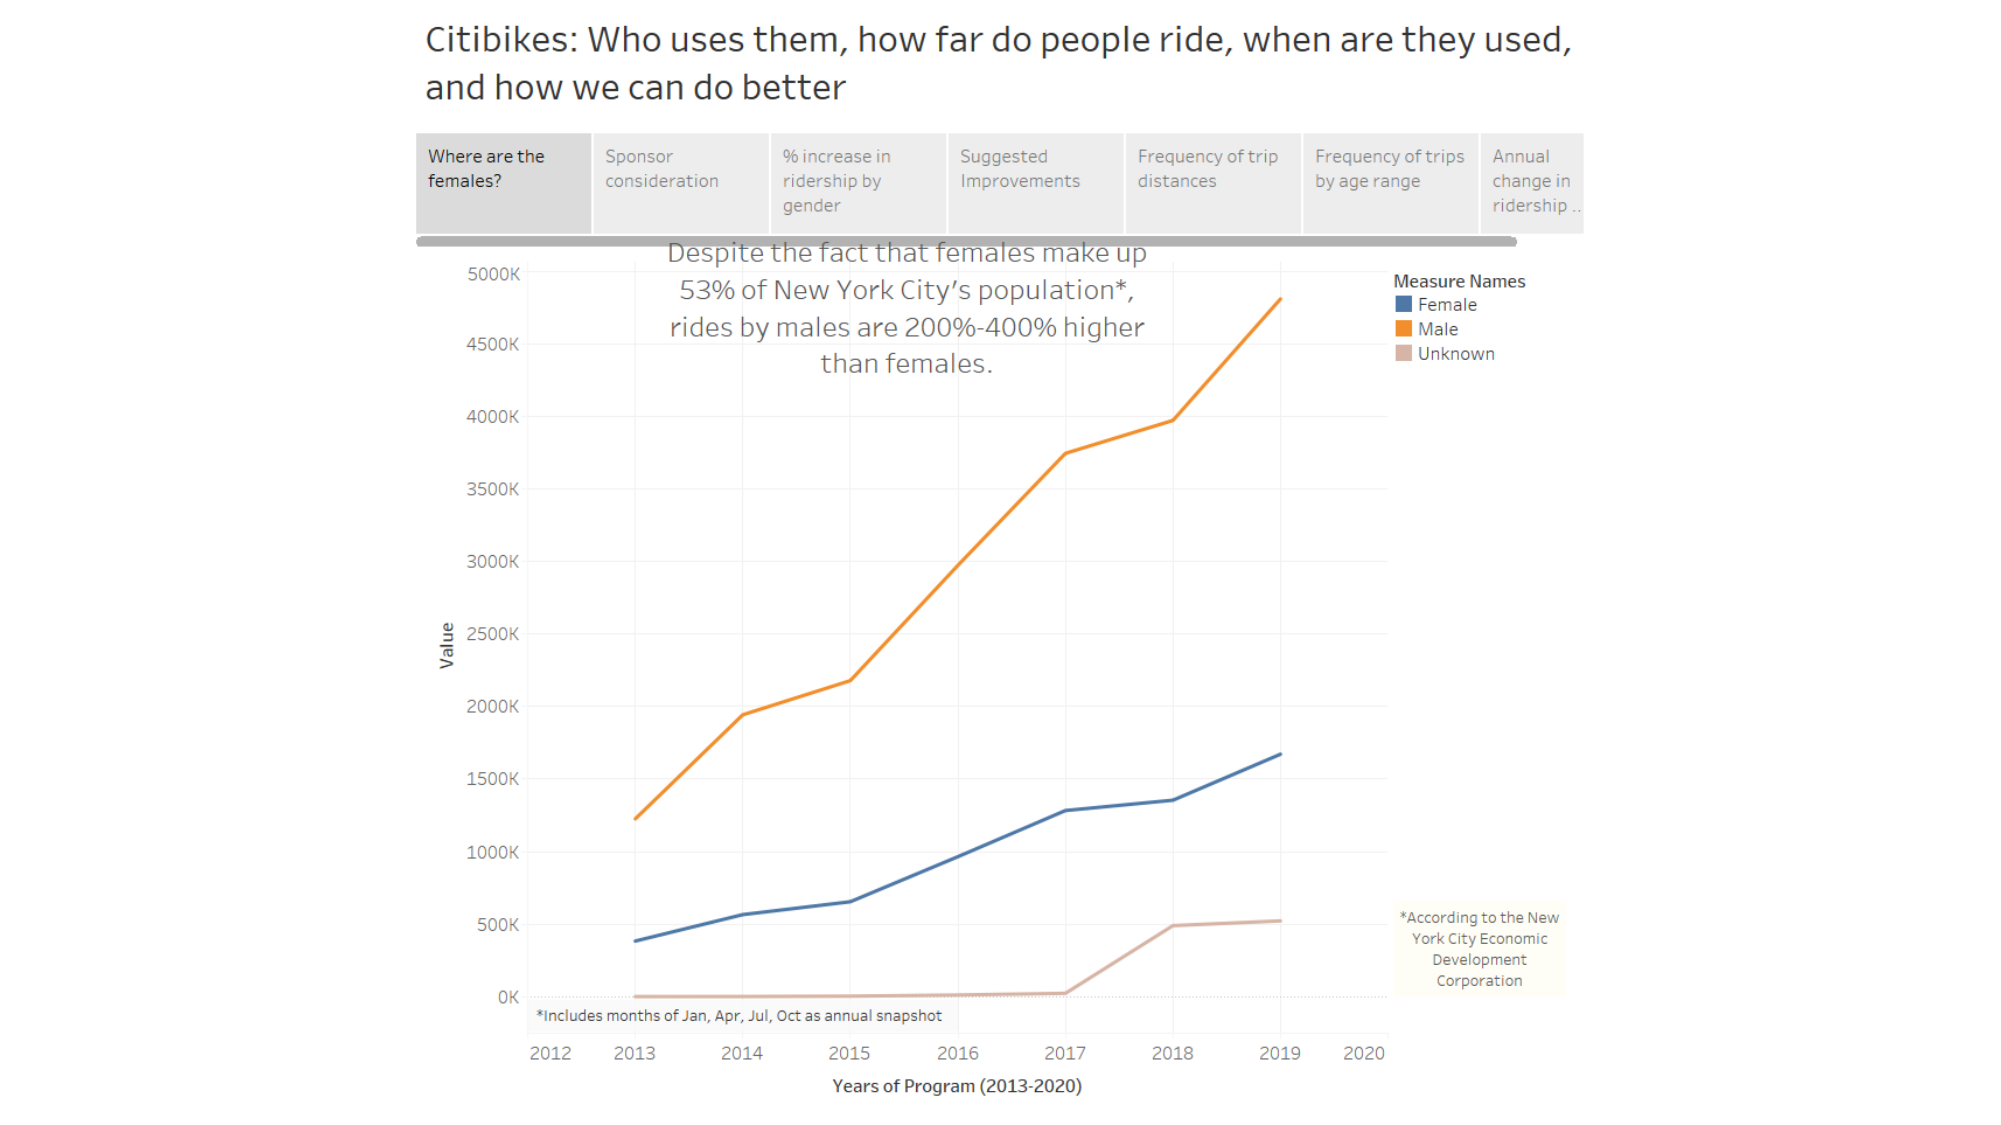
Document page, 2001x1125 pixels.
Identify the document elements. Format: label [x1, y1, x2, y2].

picture [407, 0, 1593, 1125]
